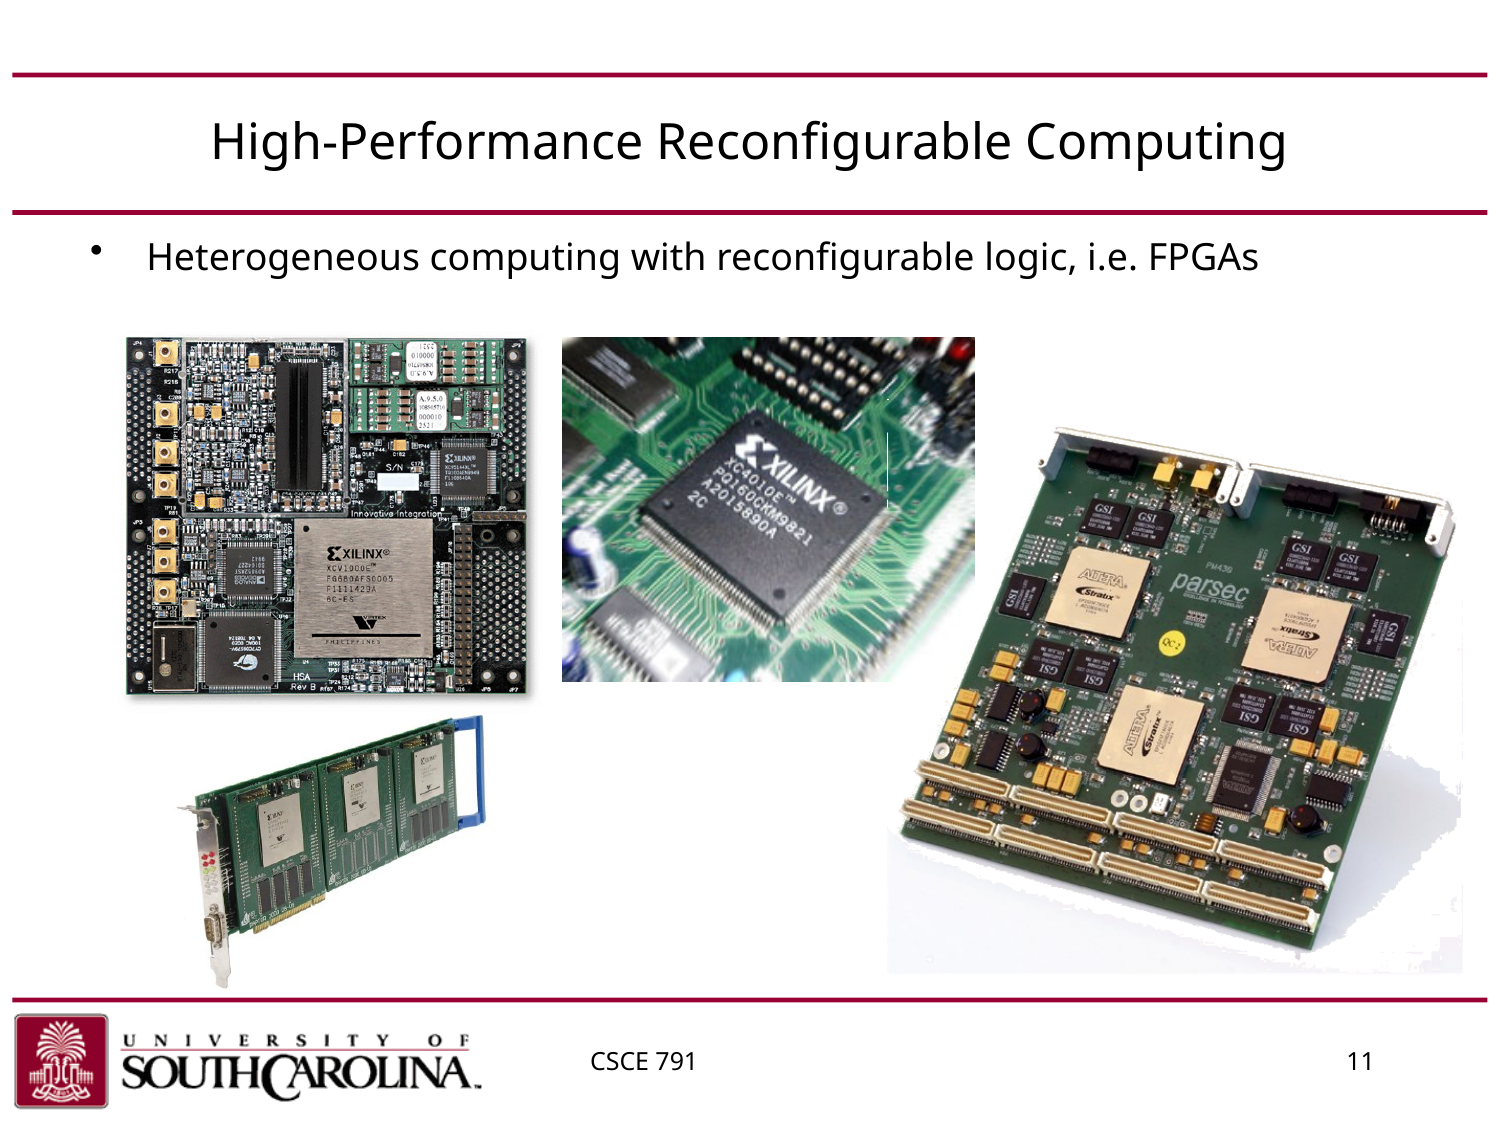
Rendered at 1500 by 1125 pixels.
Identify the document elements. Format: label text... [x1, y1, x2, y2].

slide_number CSCE 791 11 [424, 1037, 1476, 1088]
picture [112, 324, 551, 992]
title High-Performance Reconfigurable Computing [74, 74, 1426, 206]
picture [562, 337, 1463, 976]
picture [12, 1012, 488, 1112]
list Heterogeneous computing with reconfigurable logic, i.e. FPGAs [74, 224, 1426, 988]
